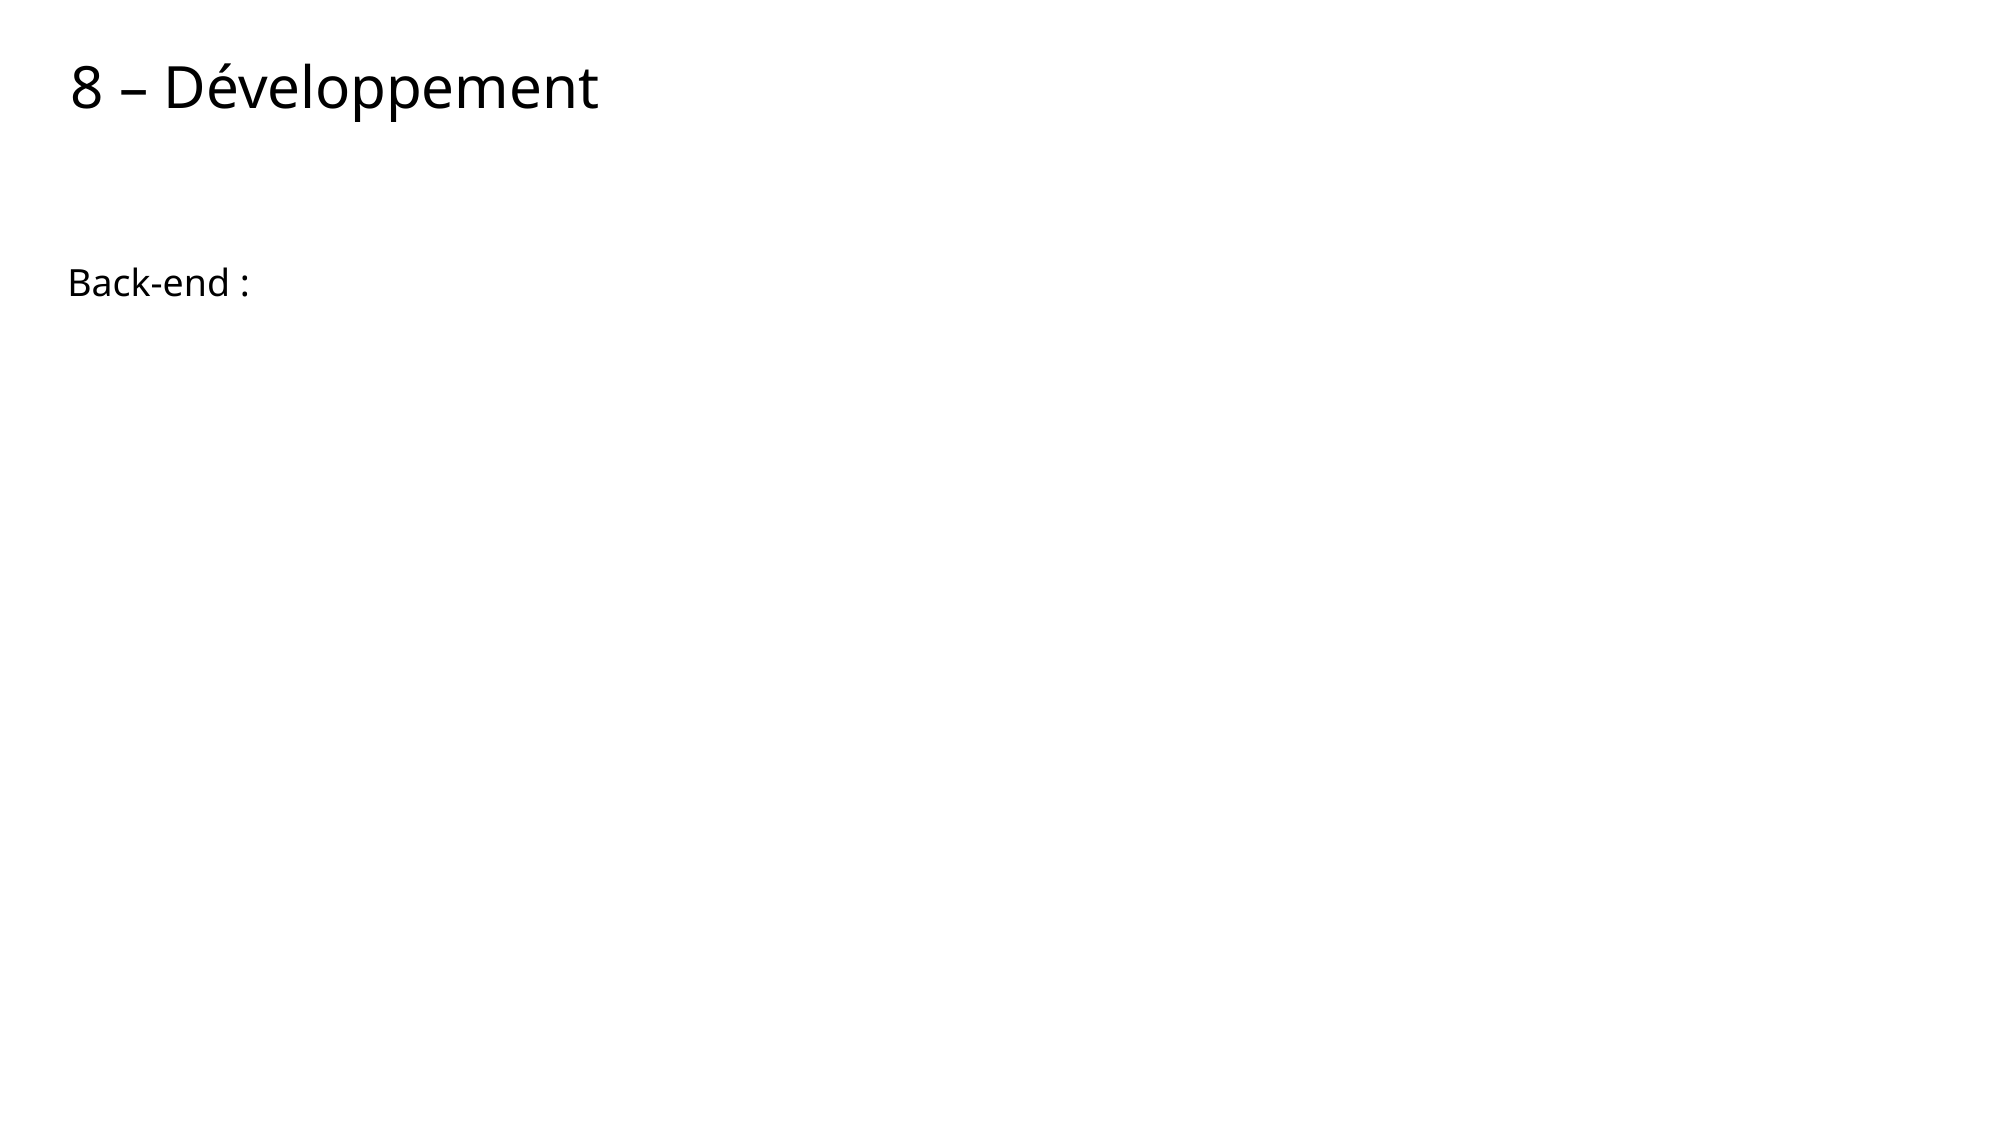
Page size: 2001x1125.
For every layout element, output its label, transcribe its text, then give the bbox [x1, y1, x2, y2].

text_box 8 – Développement [55, 42, 909, 128]
text_box Back-end : [52, 251, 265, 357]
